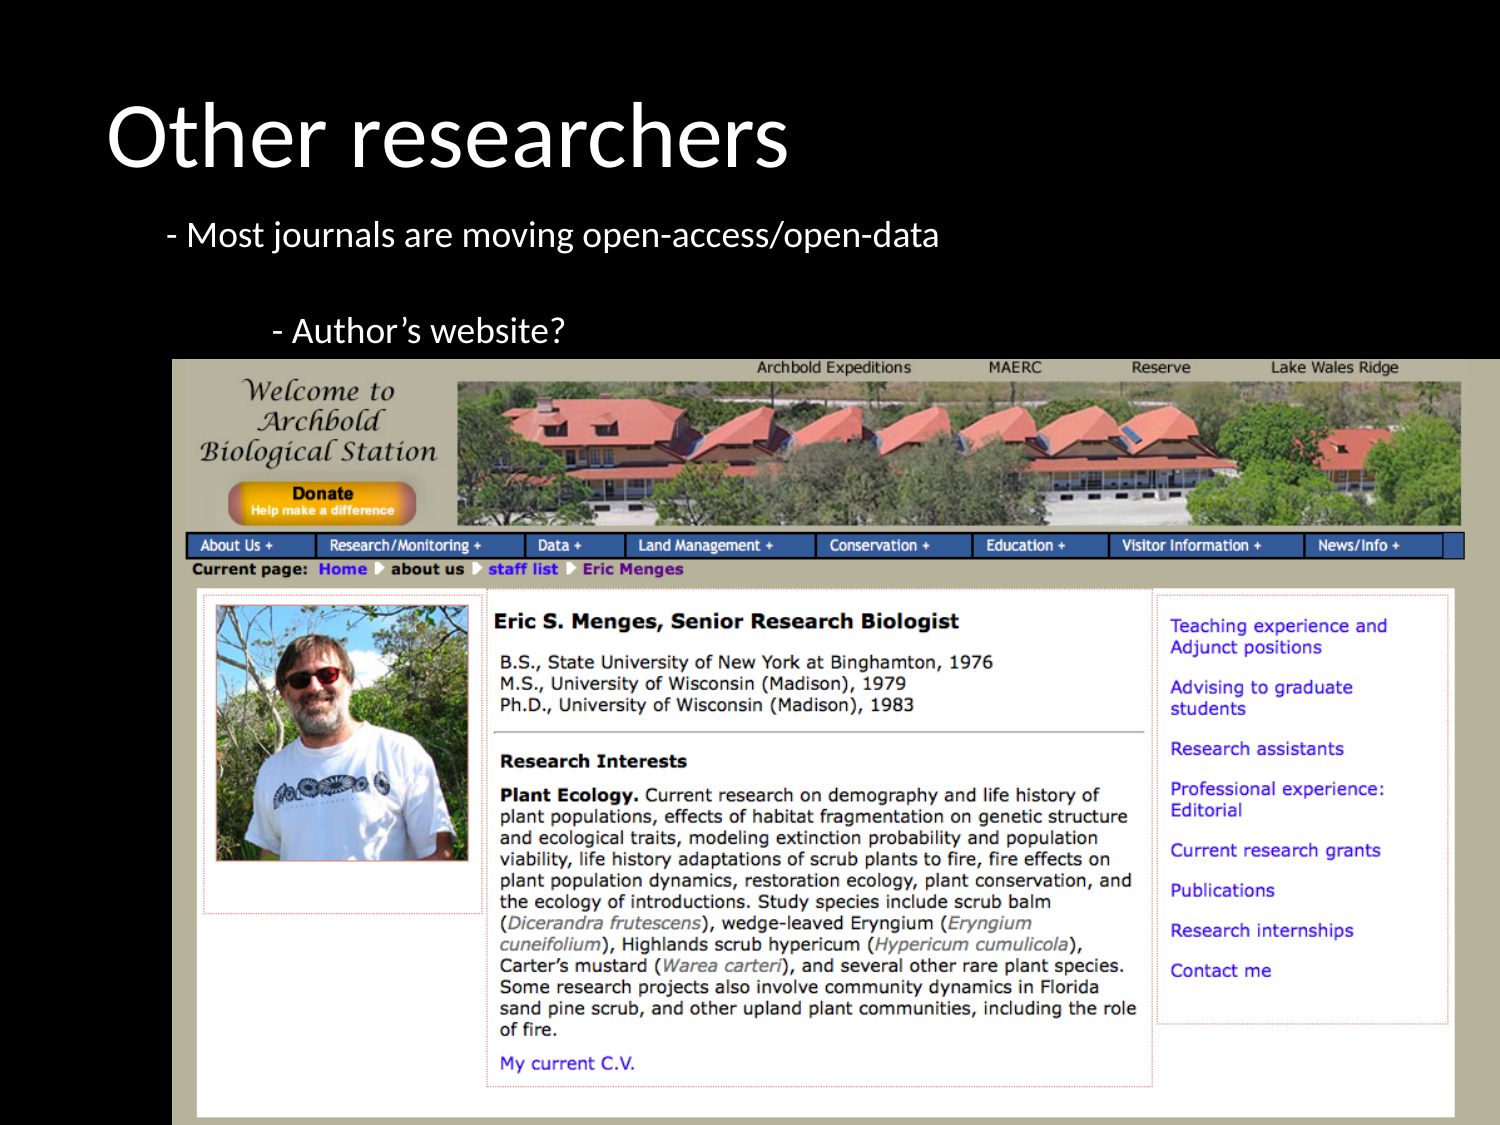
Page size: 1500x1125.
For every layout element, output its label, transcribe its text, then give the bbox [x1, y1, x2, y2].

text_box Other researchers [91, 66, 807, 194]
text_box - Most journals are moving open-access/open-data [151, 202, 956, 263]
text_box - Author’s website? [257, 299, 582, 358]
picture [172, 359, 1500, 1125]
